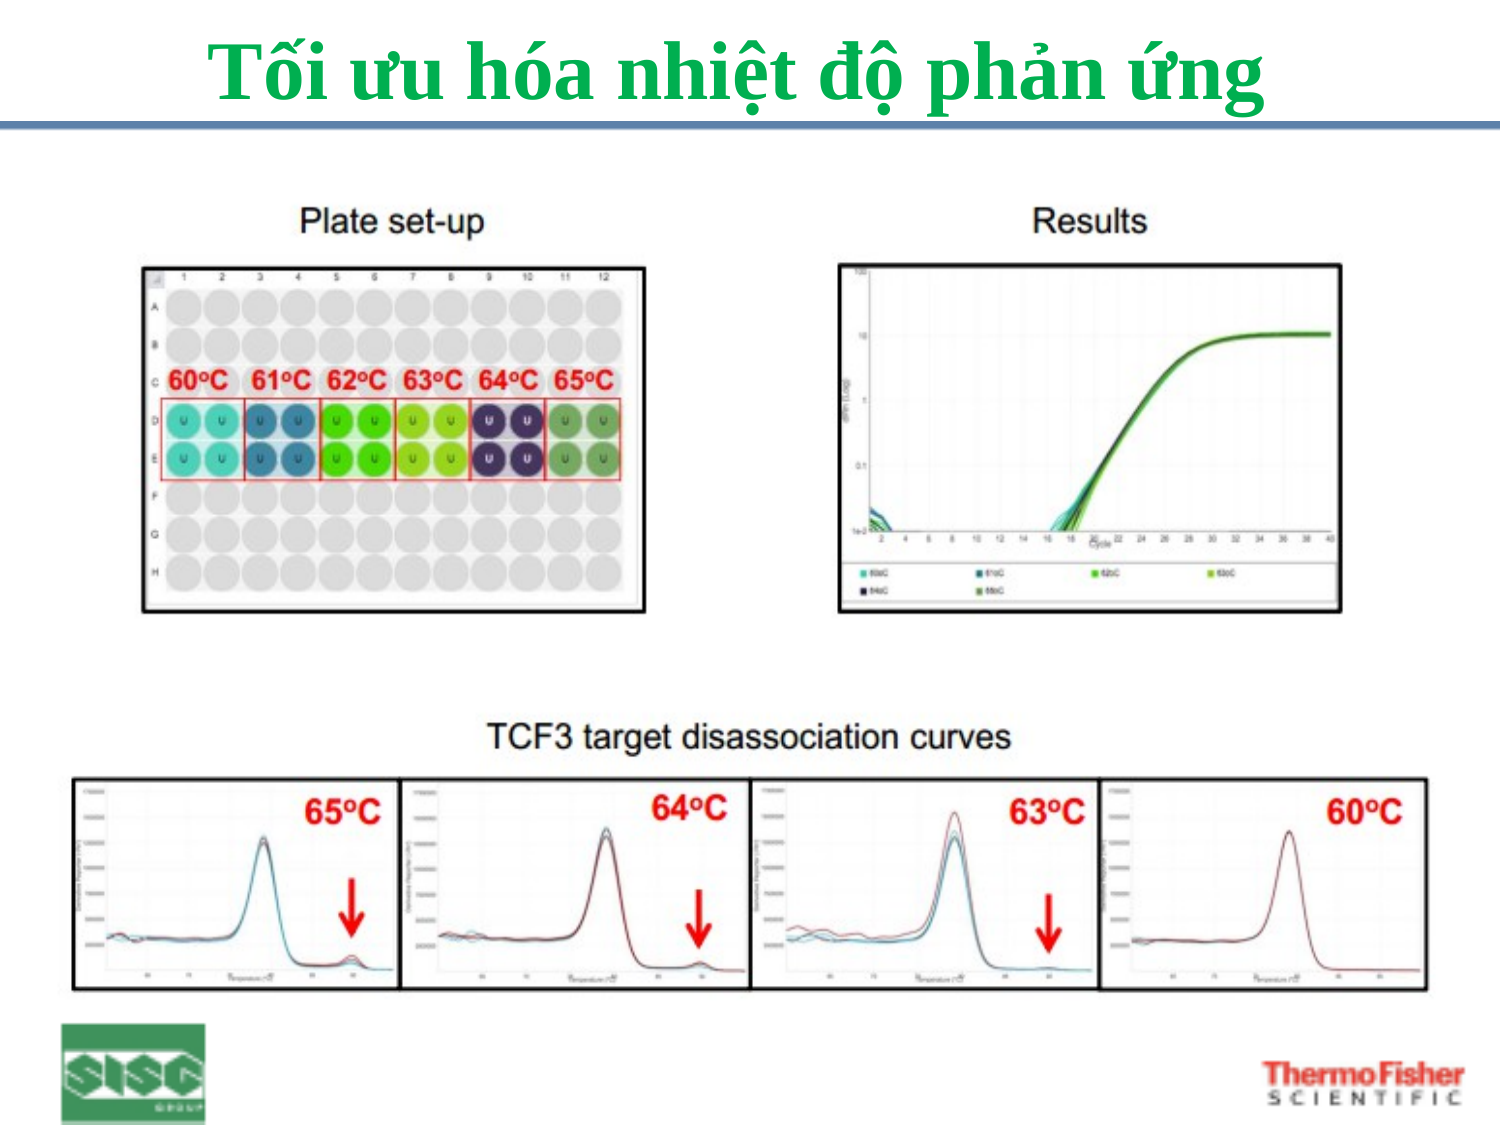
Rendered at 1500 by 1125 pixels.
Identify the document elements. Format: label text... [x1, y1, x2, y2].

picture [0, 121, 1500, 1125]
title Tối ưu hóa nhiệt độ phản ứng [20, 0, 1461, 174]
